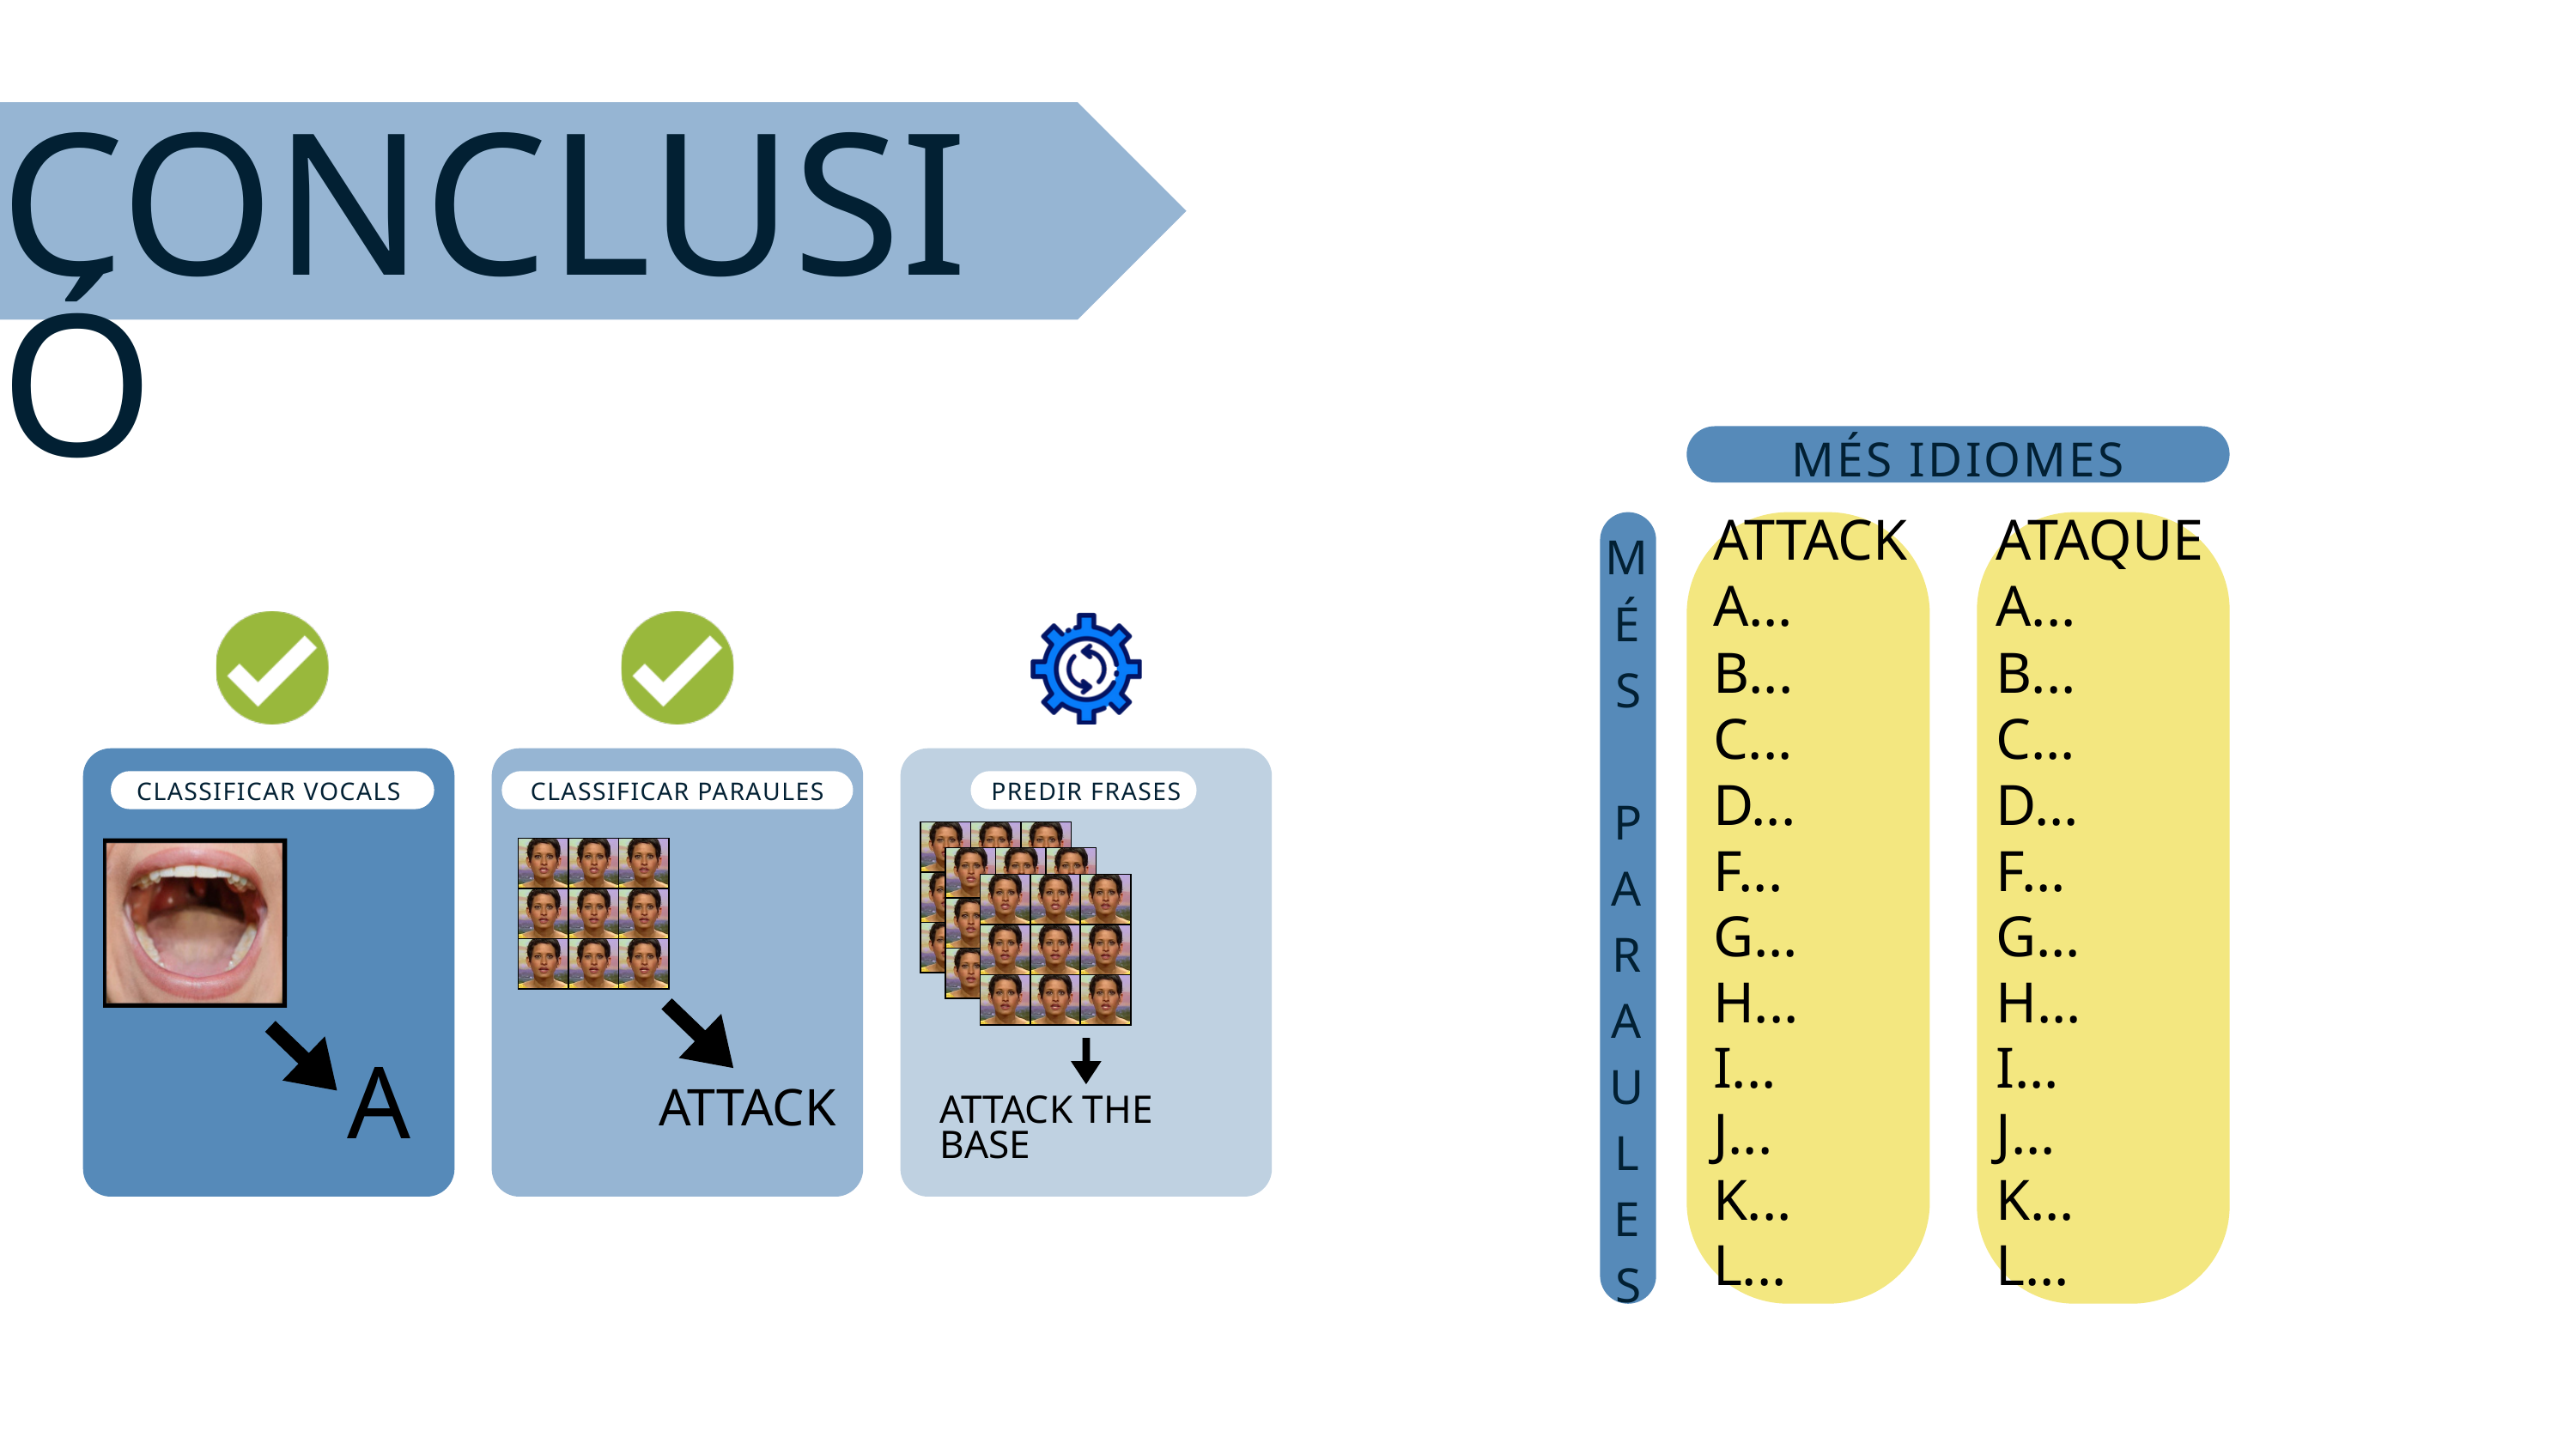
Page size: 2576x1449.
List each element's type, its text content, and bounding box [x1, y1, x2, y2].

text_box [1977, 512, 2230, 1304]
text_box [1030, 611, 1142, 724]
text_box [491, 748, 864, 1197]
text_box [1600, 512, 1656, 1304]
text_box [1686, 512, 1930, 1304]
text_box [0, 101, 1187, 320]
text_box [82, 748, 455, 1197]
text_box [216, 611, 329, 724]
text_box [1686, 426, 2230, 483]
text_box [621, 611, 734, 724]
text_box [900, 748, 1273, 1197]
text_box CONCLUSIÓ [0, 327, 1077, 496]
